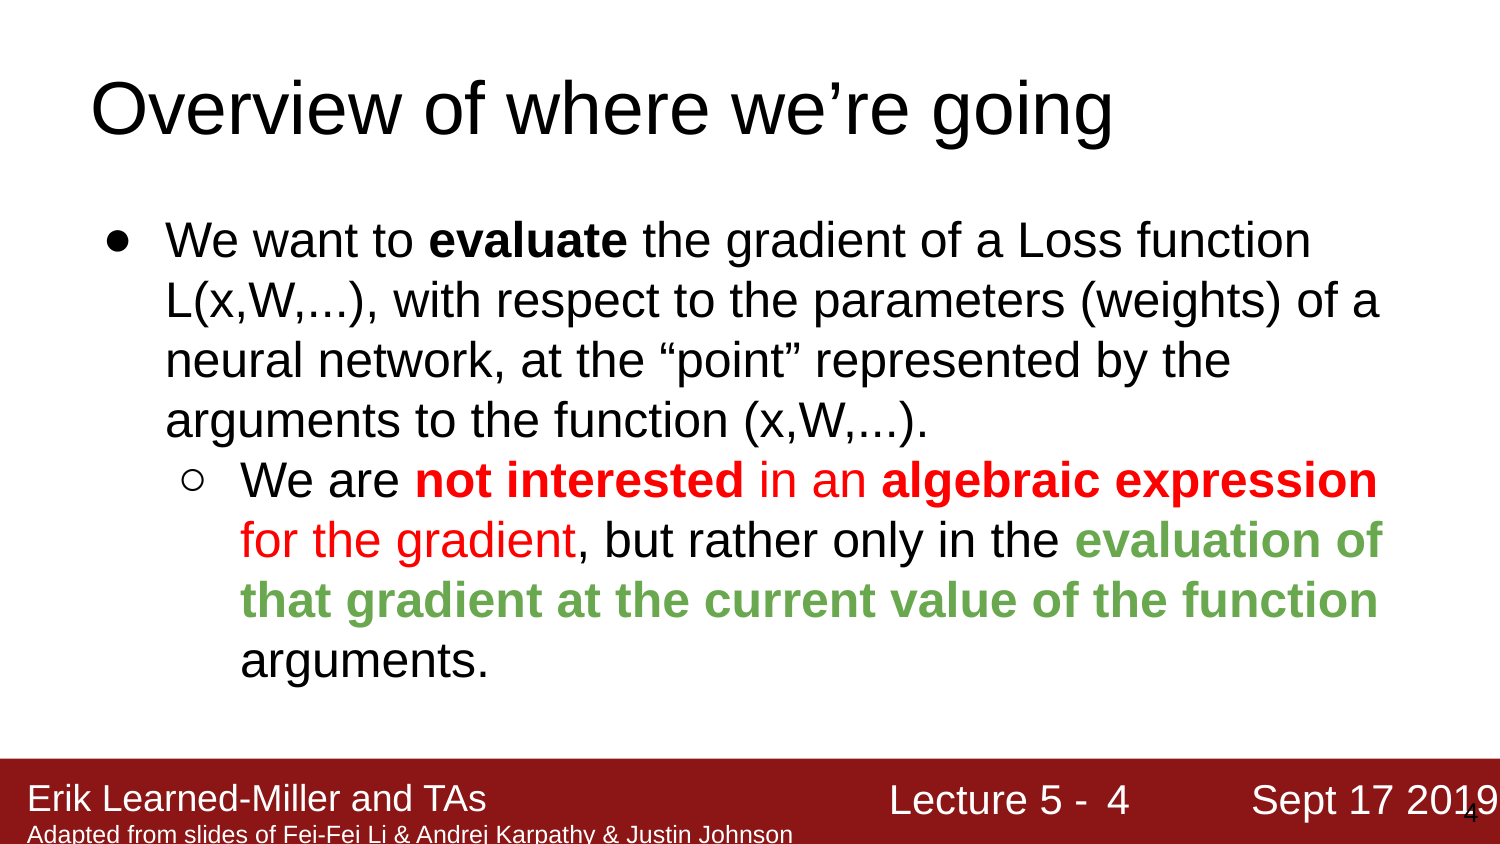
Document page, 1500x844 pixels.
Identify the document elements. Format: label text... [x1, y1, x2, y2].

list We want to evaluate the gradient of a Loss function L(x,W,...), with respect to the parameters (weights) of a neural network, at the “point” represented by the arguments to the function (x,W,...). We are not interested in an algebraic expression for the gradient, but rather only in the evaluation of that gradient at the current value of the function arguments. [75, 142, 1425, 754]
title Overview of where we’re going [75, 33, 1425, 142]
slide_number ‹#› [1091, 765, 1182, 831]
slide_number ‹#› [1403, 779, 1494, 844]
